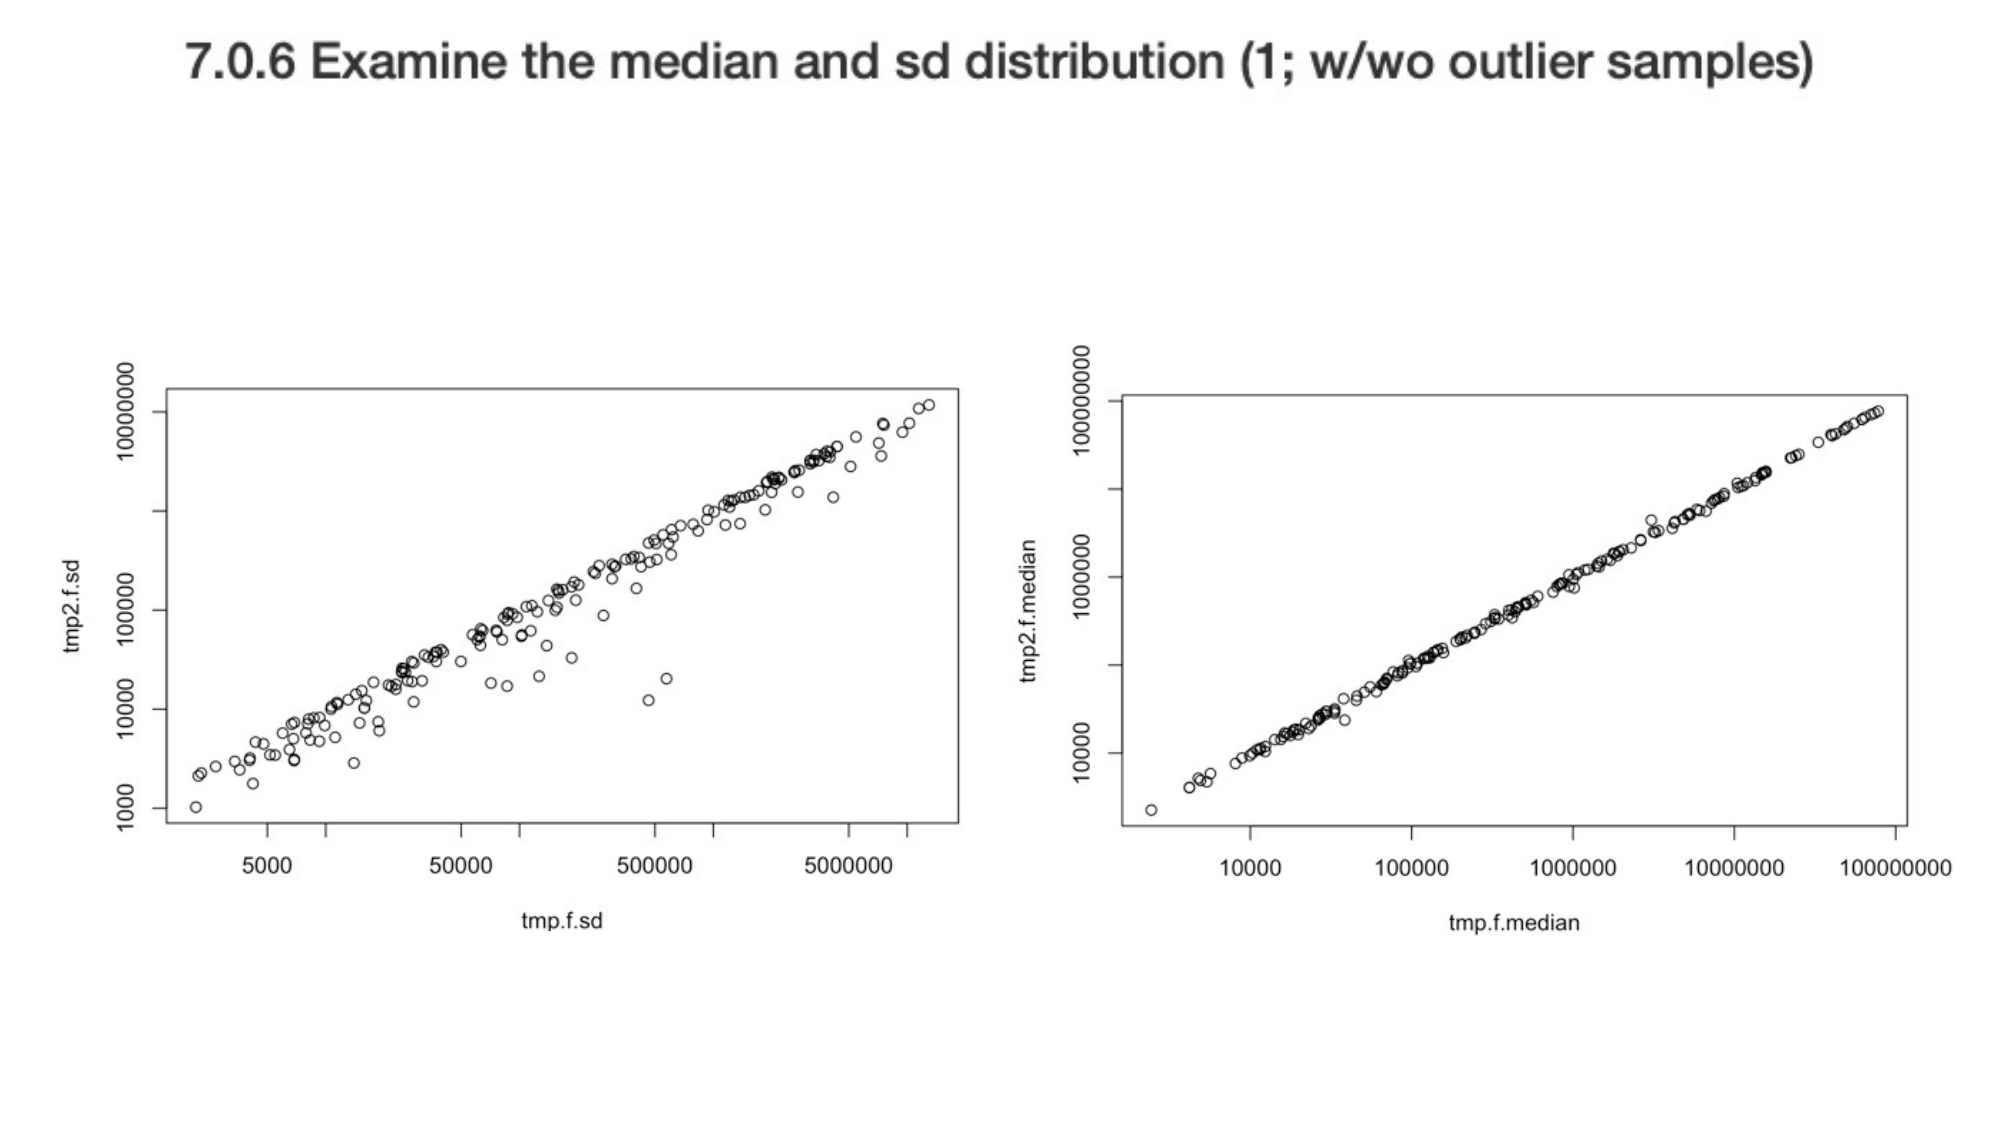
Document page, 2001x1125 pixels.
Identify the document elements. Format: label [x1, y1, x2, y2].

picture [999, 333, 1968, 950]
picture [174, 18, 1825, 102]
picture [48, 352, 968, 931]
